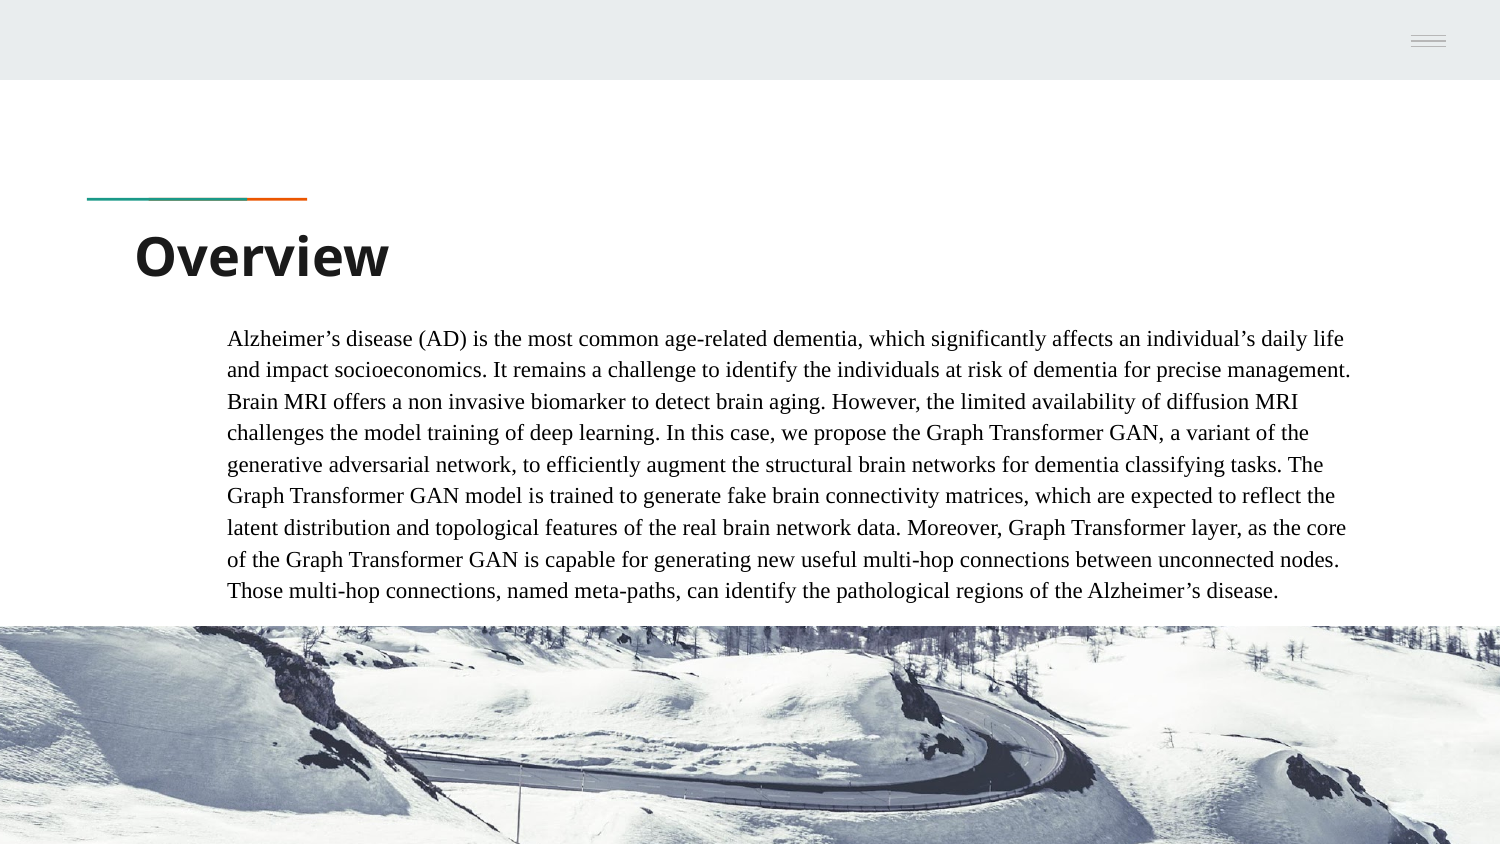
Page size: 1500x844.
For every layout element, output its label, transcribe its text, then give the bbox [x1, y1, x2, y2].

picture [0, 625, 1500, 844]
list Alzheimer’s disease (AD) is the most common age-related dementia, which significantly affects an individual’s daily life and impact socioeconomics. It remains a challenge to identify the individuals at risk of dementia for precise management. Brain MRI offers a non invasive biomarker to detect brain aging. However, the limited availability of diffusion MRI challenges the model training of deep learning. In this case, we propose the Graph Transformer GAN, a variant of the generative adversarial network, to efficiently augment the structural brain networks for dementia classifying tasks. The Graph Transformer GAN model is trained to generate fake brain connectivity matrices, which are expected to reflect the latent distribution and topological features of the real brain network data. Moreover, Graph Transformer layer, as the core of the Graph Transformer GAN is capable for generating new useful multi-hop connections between unconnected nodes. Those multi-hop connections, named meta-paths, can identify the pathological regions of the Alzheimer’s disease. [212, 304, 1381, 522]
title Overview [119, 207, 1381, 296]
